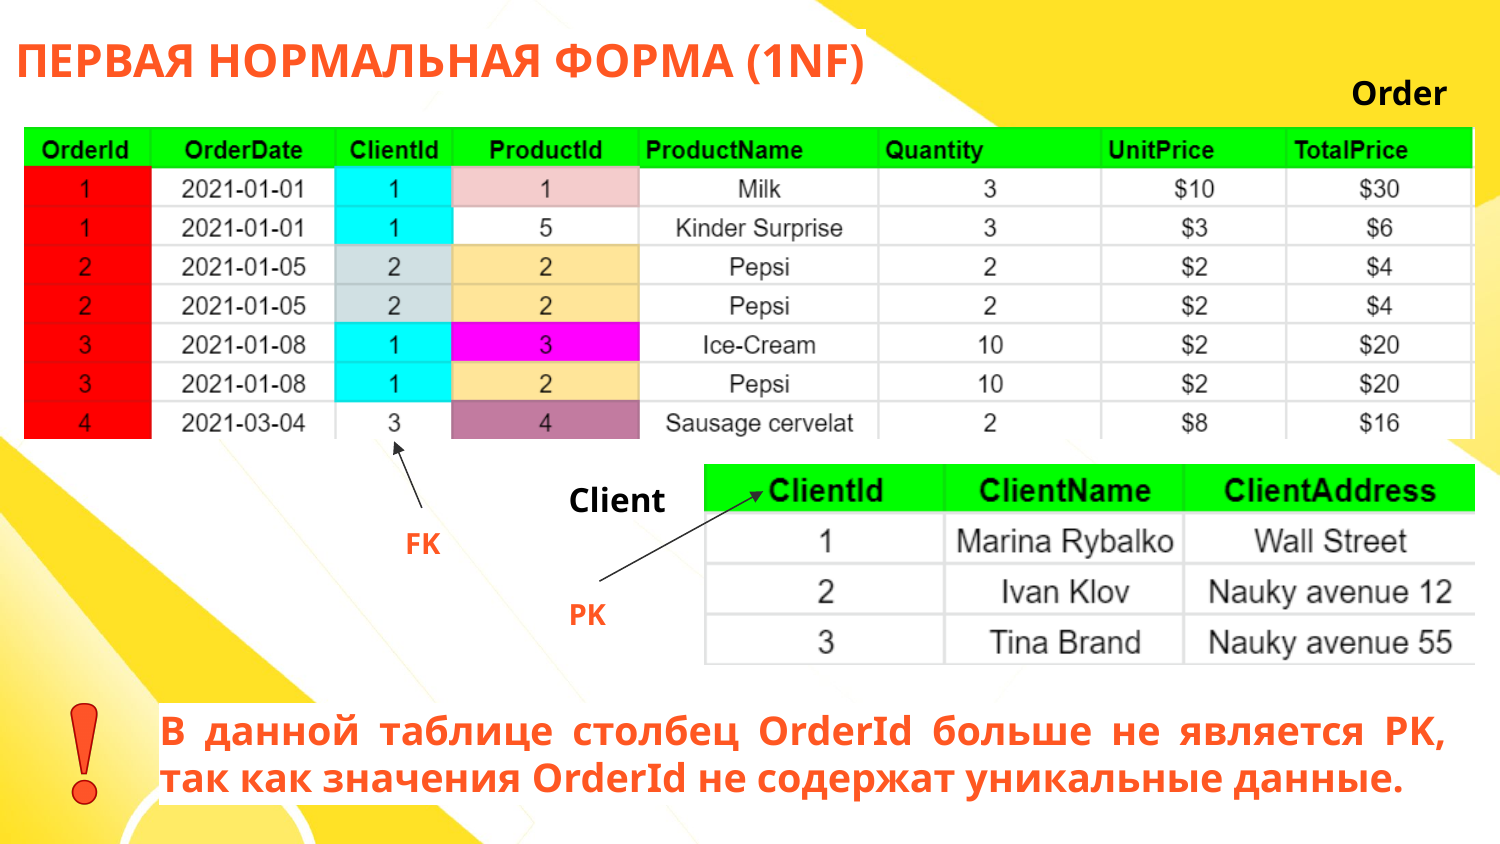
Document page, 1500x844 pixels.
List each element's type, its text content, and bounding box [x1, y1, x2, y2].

picture [0, 0, 1500, 844]
text_box FK [389, 510, 510, 576]
text_box В данной таблице столбец OrderId больше не является PK, так как значения OrderId не содержат уникальные данные. [144, 690, 1463, 816]
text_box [393, 440, 423, 509]
text_box PK [553, 581, 646, 647]
text_box ПЕРВАЯ НОРМАЛЬНАЯ ФОРМА (1NF) [0, 16, 900, 102]
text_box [599, 490, 764, 582]
text_box Client [553, 463, 691, 534]
text_box Order [1336, 56, 1500, 127]
